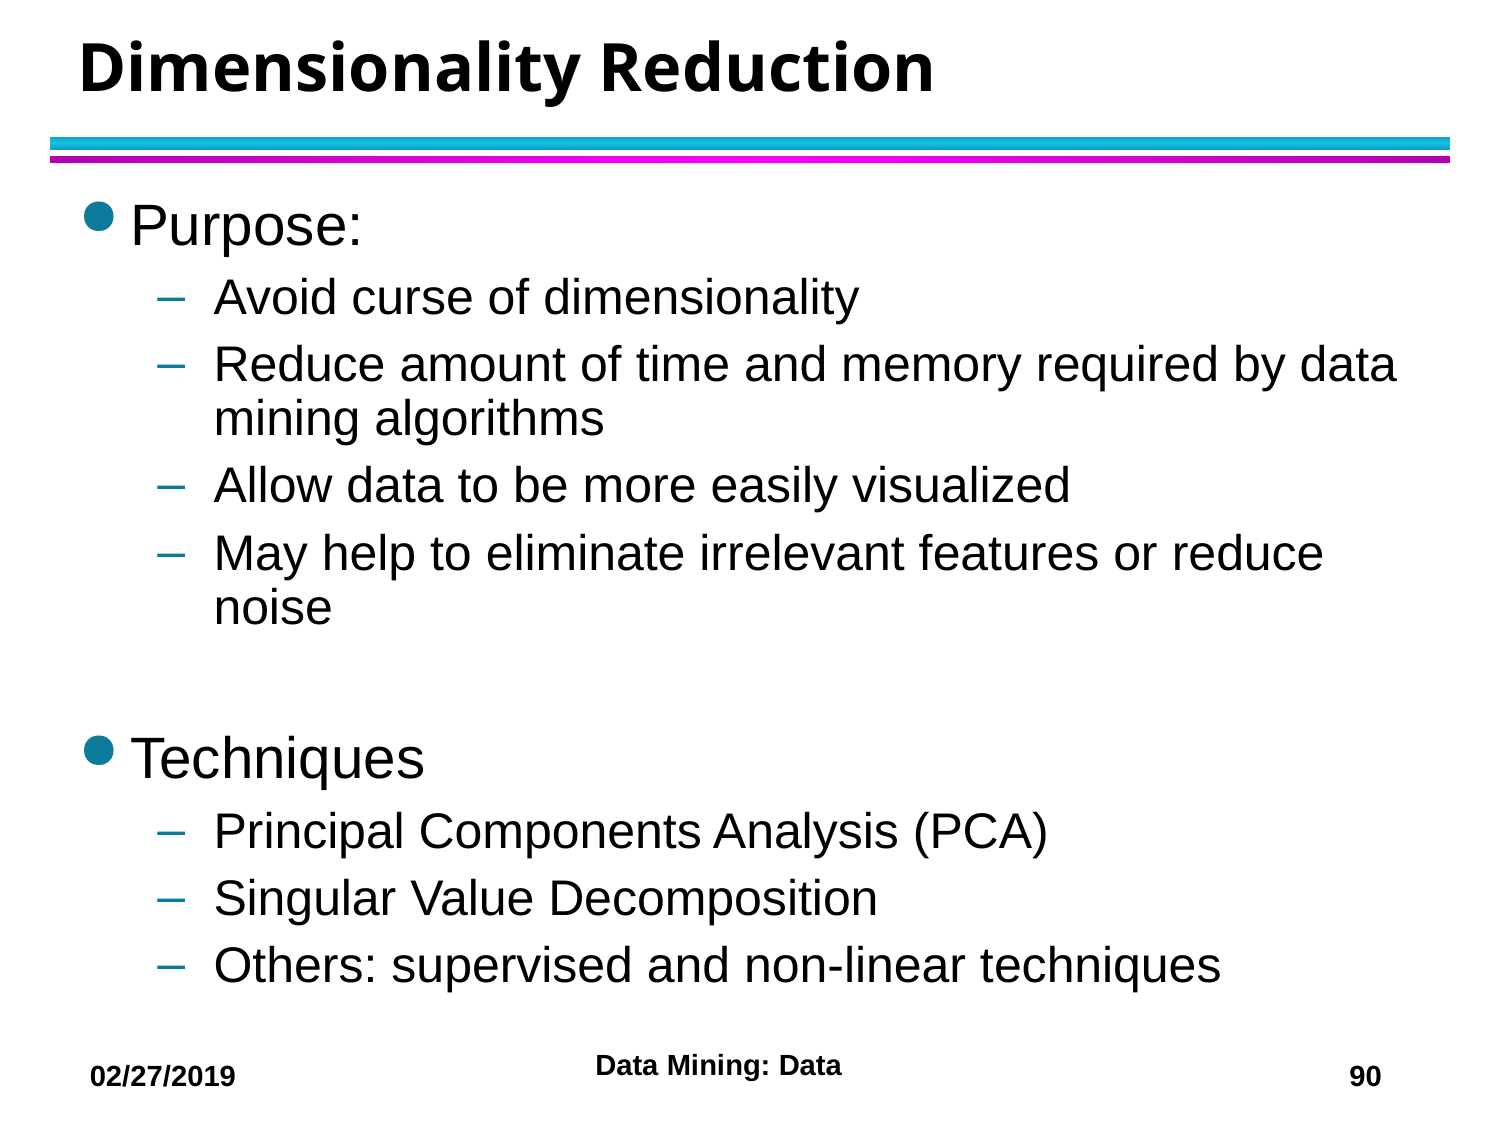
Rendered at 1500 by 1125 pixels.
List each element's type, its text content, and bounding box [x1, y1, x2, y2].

title Dimensionality Reduction [62, 24, 1421, 113]
list Purpose: Avoid curse of dimensionality Reduce amount of time and memory required by data mining algorithms Allow data to be more easily visualized May help to eliminate irrelevant features or reduce noise Techniques Principal Components Analysis (PCA) Singular Value Decomposition Others: supervised and non-linear techniques [67, 187, 1432, 1038]
